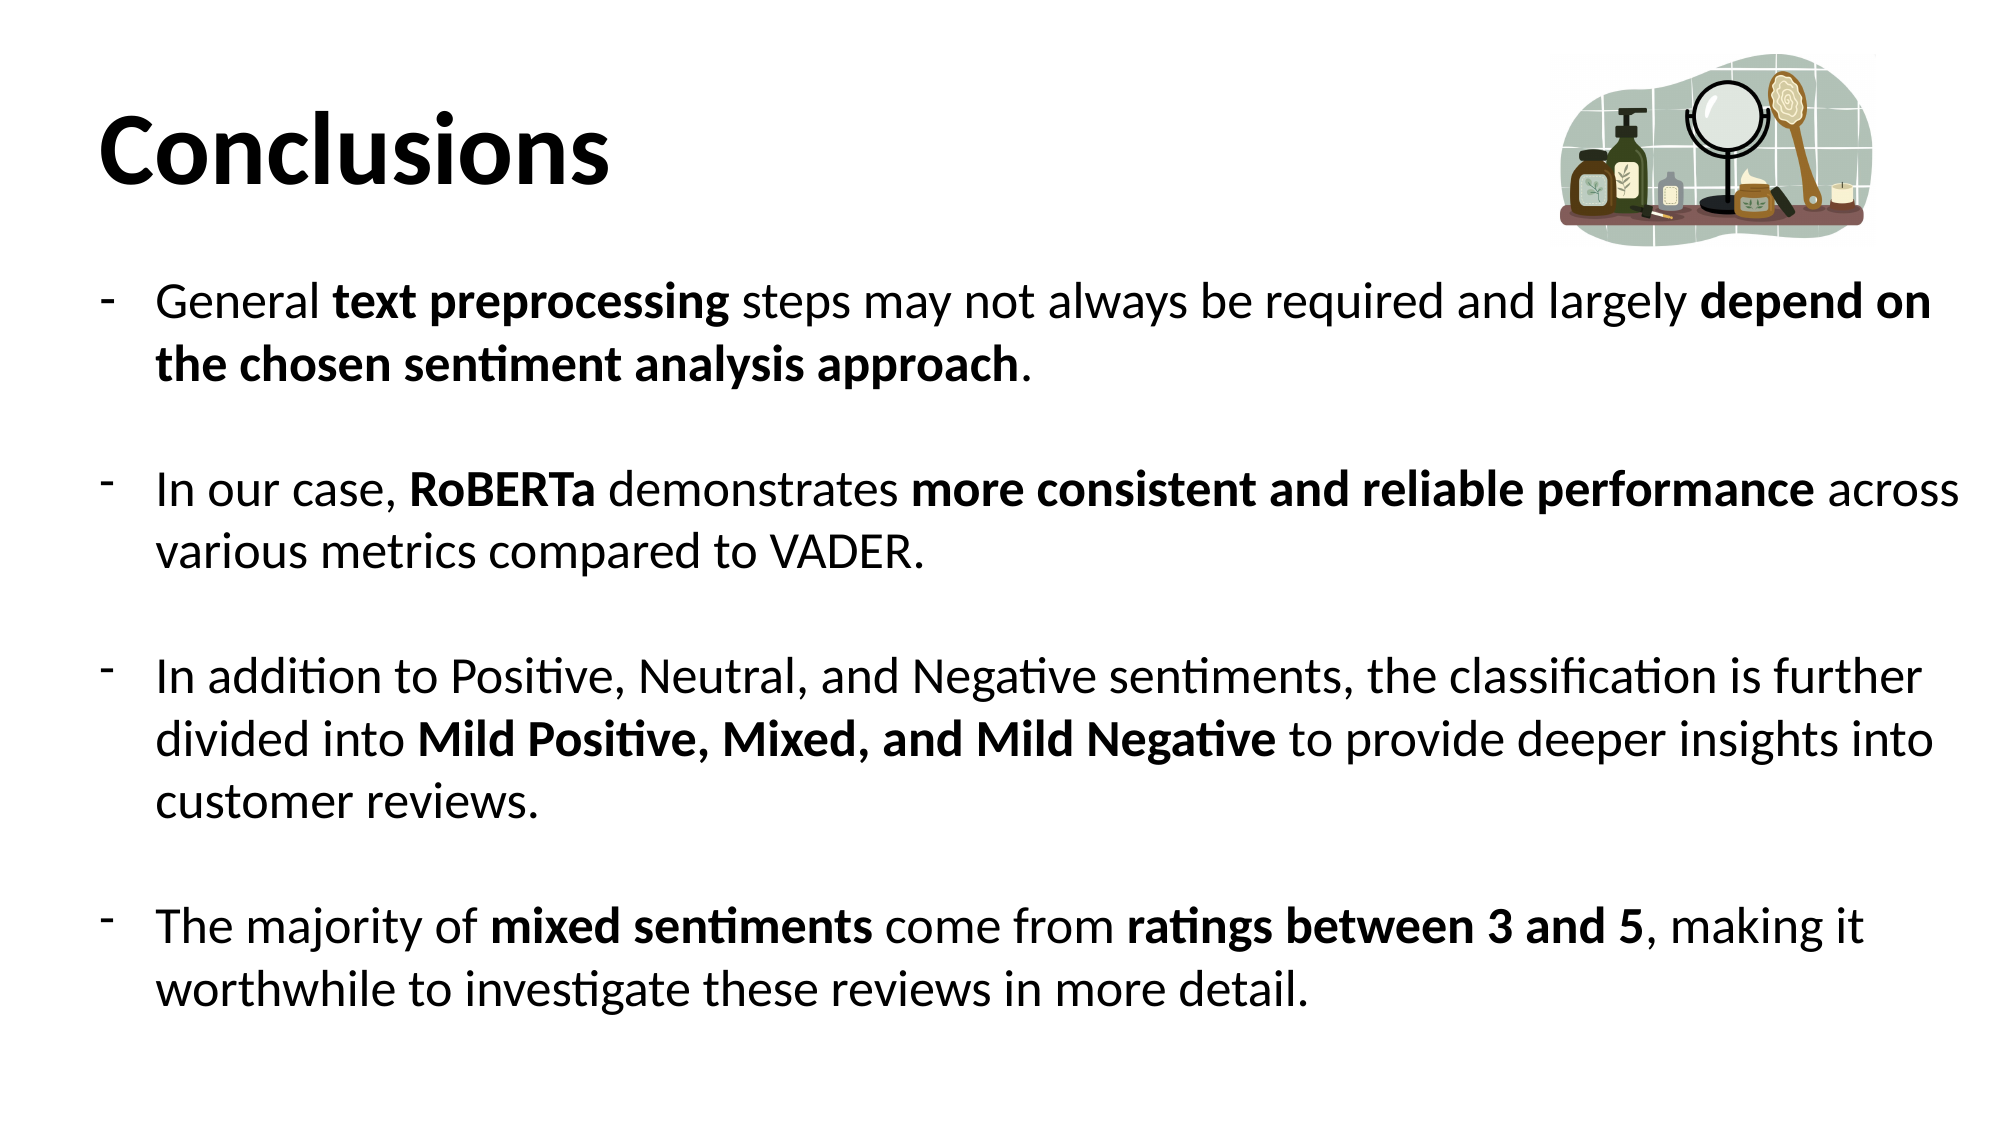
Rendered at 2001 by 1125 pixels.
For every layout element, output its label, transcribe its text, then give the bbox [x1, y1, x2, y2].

text_box General text preprocessing steps may not always be required and largely depend on the chosen sentiment analysis approach. In our case, RoBERTa demonstrates more consistent and reliable performance across various metrics compared to VADER. In addition to Positive, Neutral, and Negative sentiments, the classification is further divided into Mild Positive, Mixed, and Mild Negative to provide deeper insights into customer reviews. The majority of mixed sentiments come from ratings between 3 and 5, making it worthwhile to investigate these reviews in more detail. [84, 259, 2000, 1024]
title Conclusions [84, 41, 1810, 259]
picture [1549, 54, 1876, 247]
